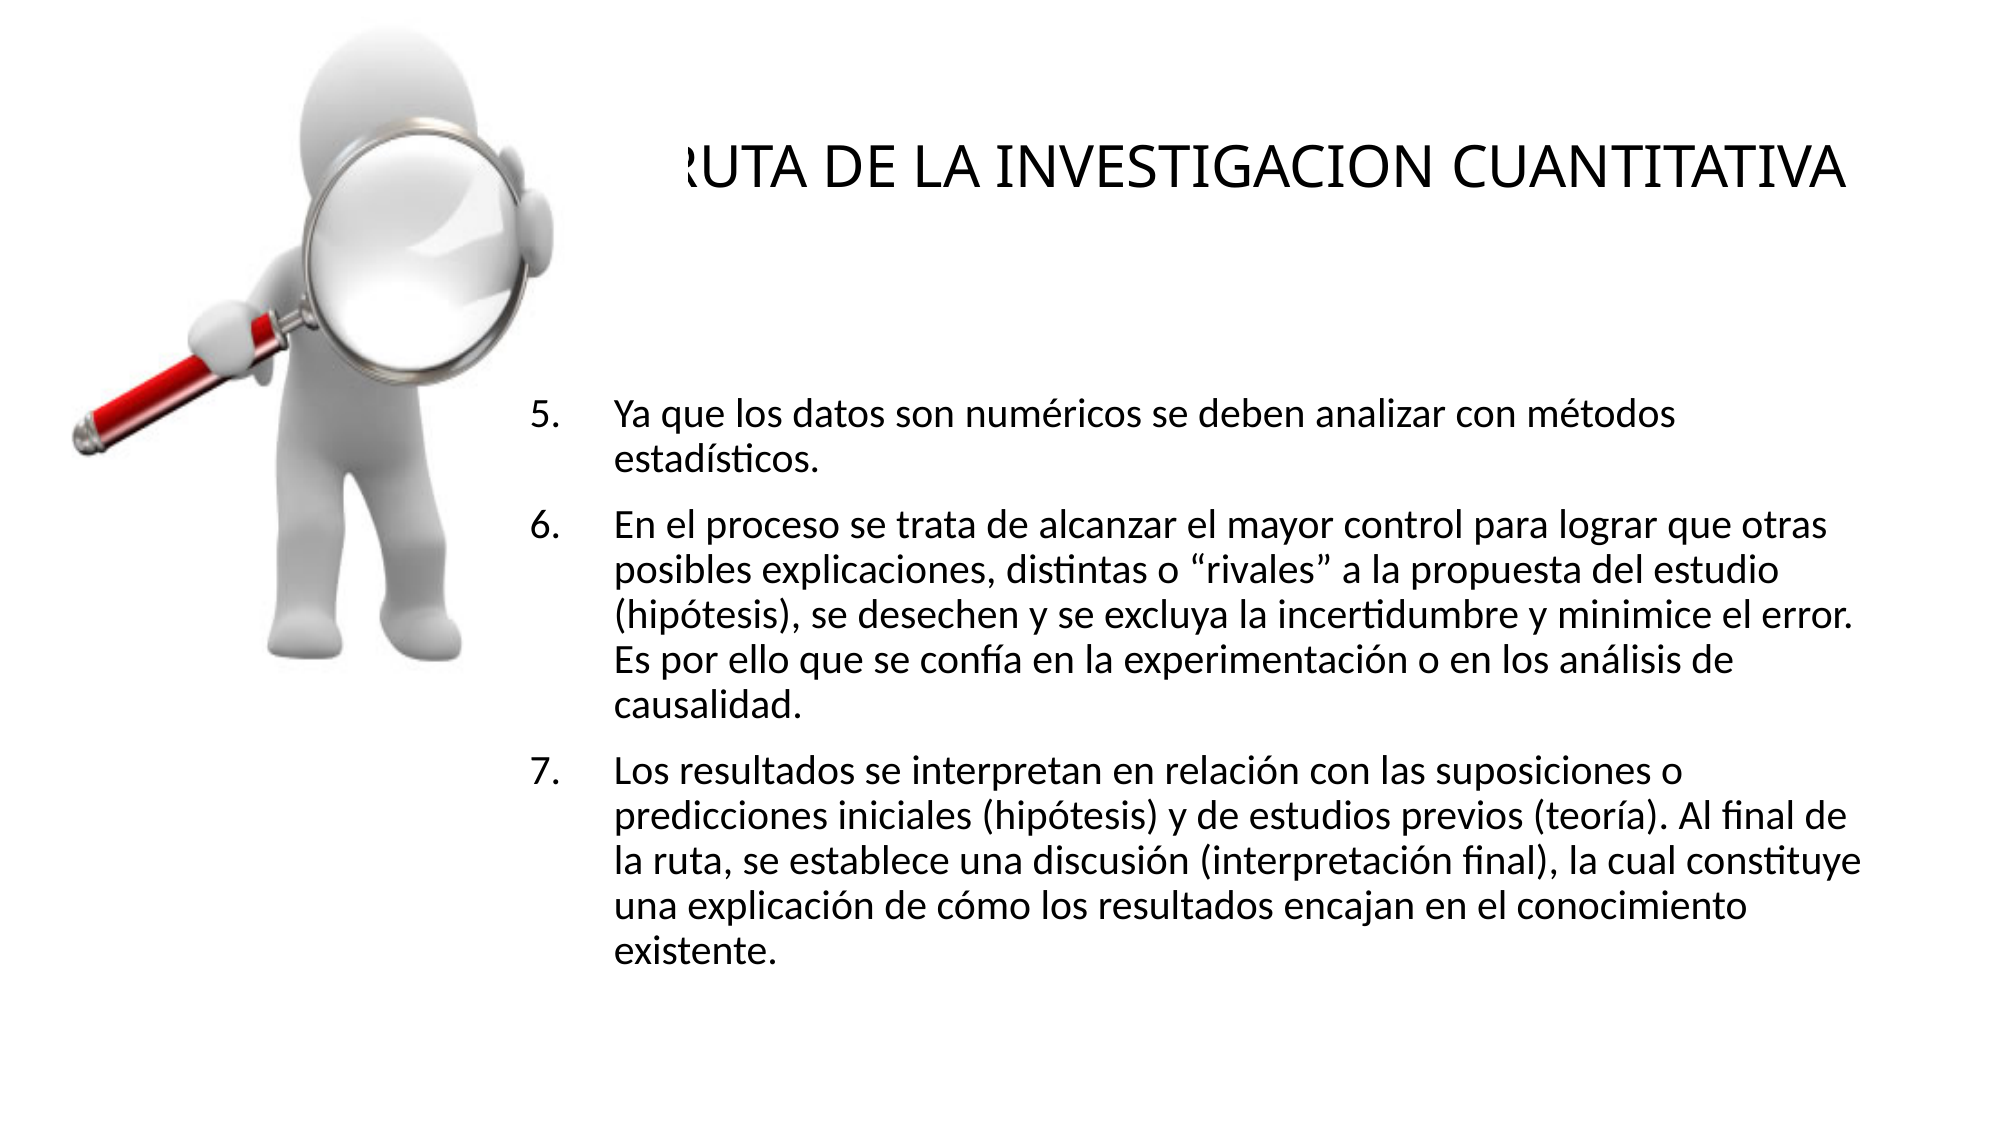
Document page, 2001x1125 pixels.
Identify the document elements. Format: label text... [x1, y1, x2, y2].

picture [0, 16, 688, 682]
title RUTA DE LA INVESTIGACION CUANTITATIVA [688, 59, 1863, 278]
list Ya que los datos son numéricos se deben analizar con métodos estadísticos. En el proceso se trata de alcanzar el mayor control para lograr que otras posibles explicaciones, distintas o “rivales” a la propuesta del estudio (hipótesis), se desechen y se excluya la incertidumbre y minimice el error. Es por ello que se confía en la experimentación o en los análisis de causalidad. Los resultados se interpretan en relación con las suposiciones o predicciones iniciales (hipótesis) y de estudios previos (teoría). Al final de la ruta, se establece una discusión (interpretación final), la cual constituye una explicación de cómo los resultados encajan en el conocimiento existente. [514, 299, 1897, 1066]
